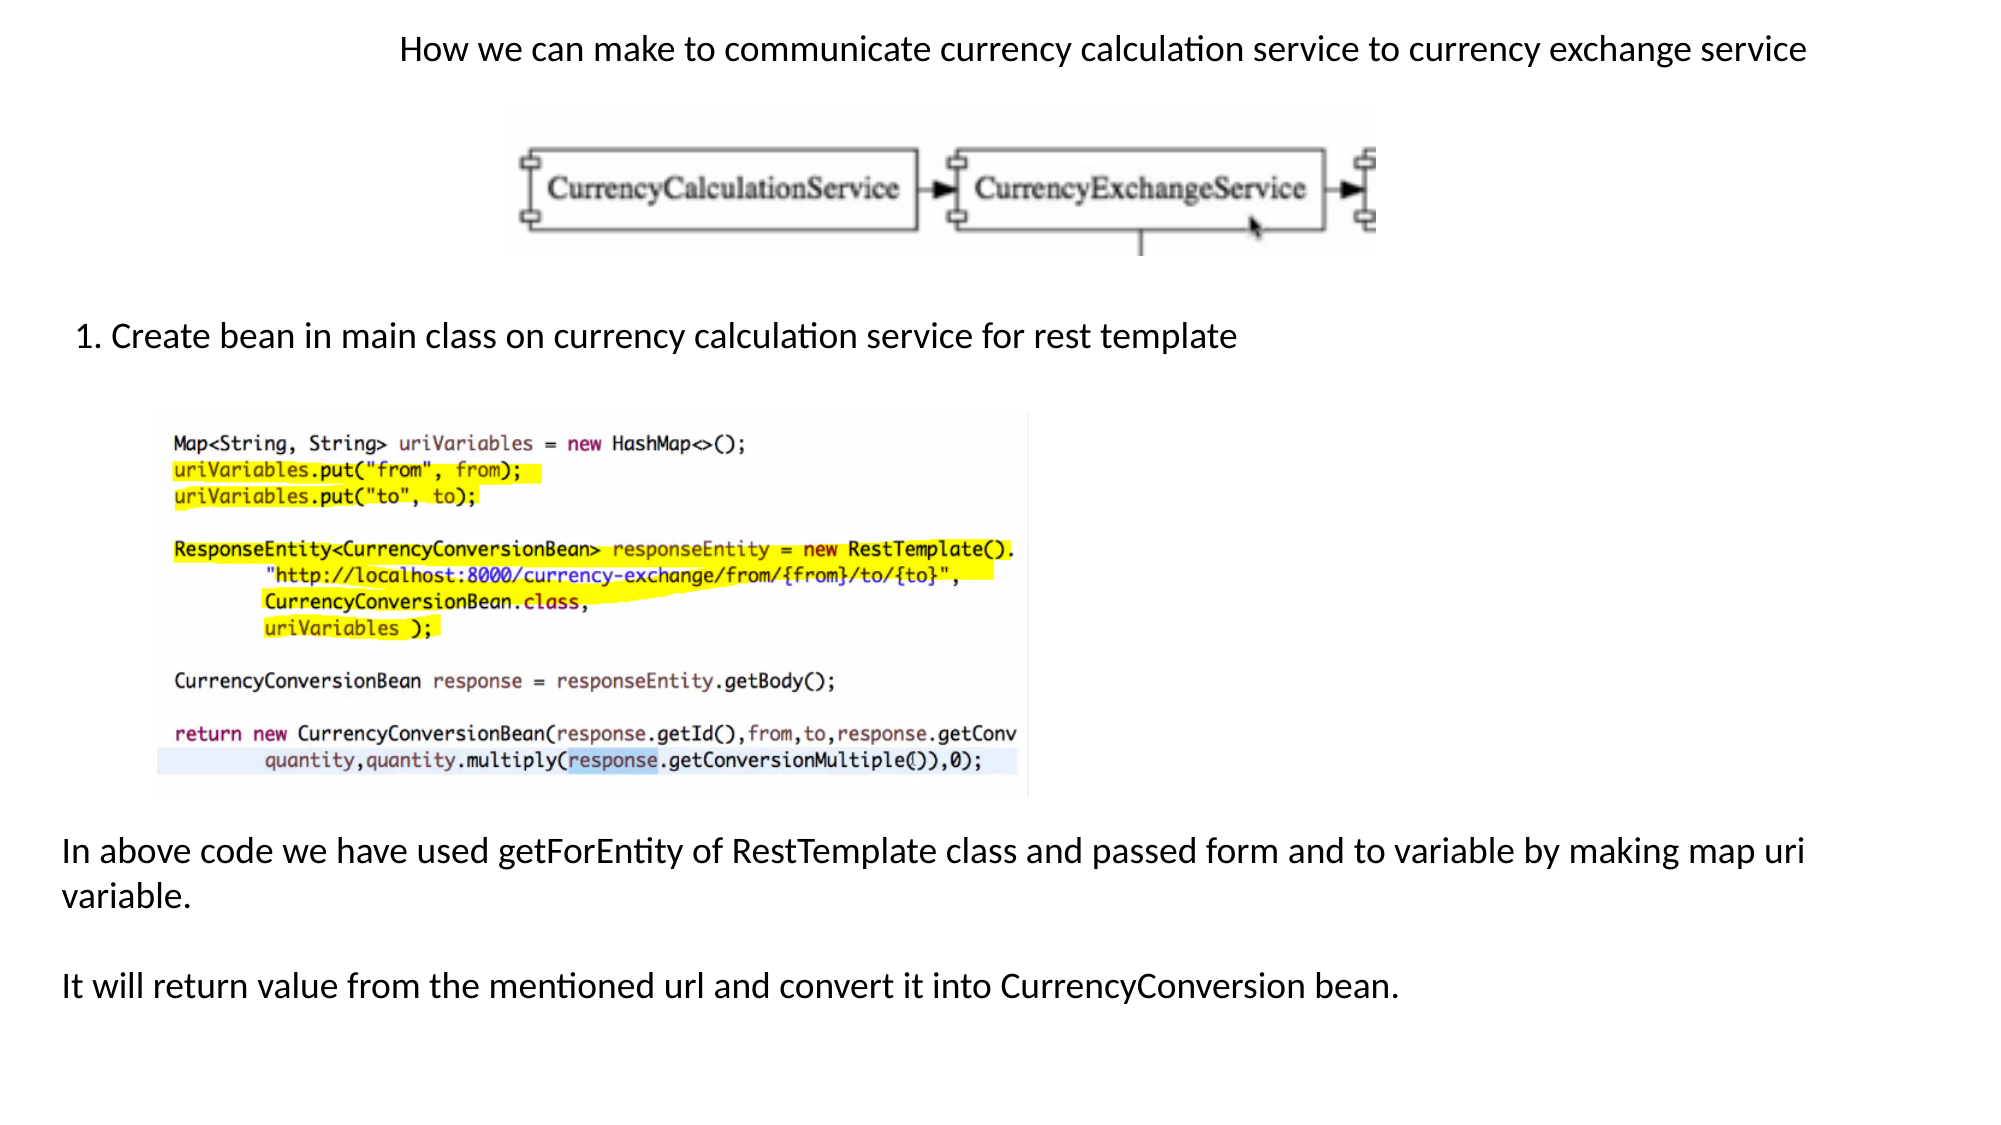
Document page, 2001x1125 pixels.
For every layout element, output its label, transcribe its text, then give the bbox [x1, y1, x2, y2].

picture [506, 107, 1376, 256]
text_box How we can make to communicate currency calculation service to currency exchange service [384, 16, 1865, 76]
text_box In above code we have used getForEntity of RestTemplate class and passed form and to variable by making map uri variable. It will return value from the mentioned url and convert it into CurrencyConversion bean. [46, 818, 1909, 1014]
text_box 1. Create bean in main class on currency calculation service for rest template [59, 303, 1936, 364]
picture [157, 411, 1029, 798]
